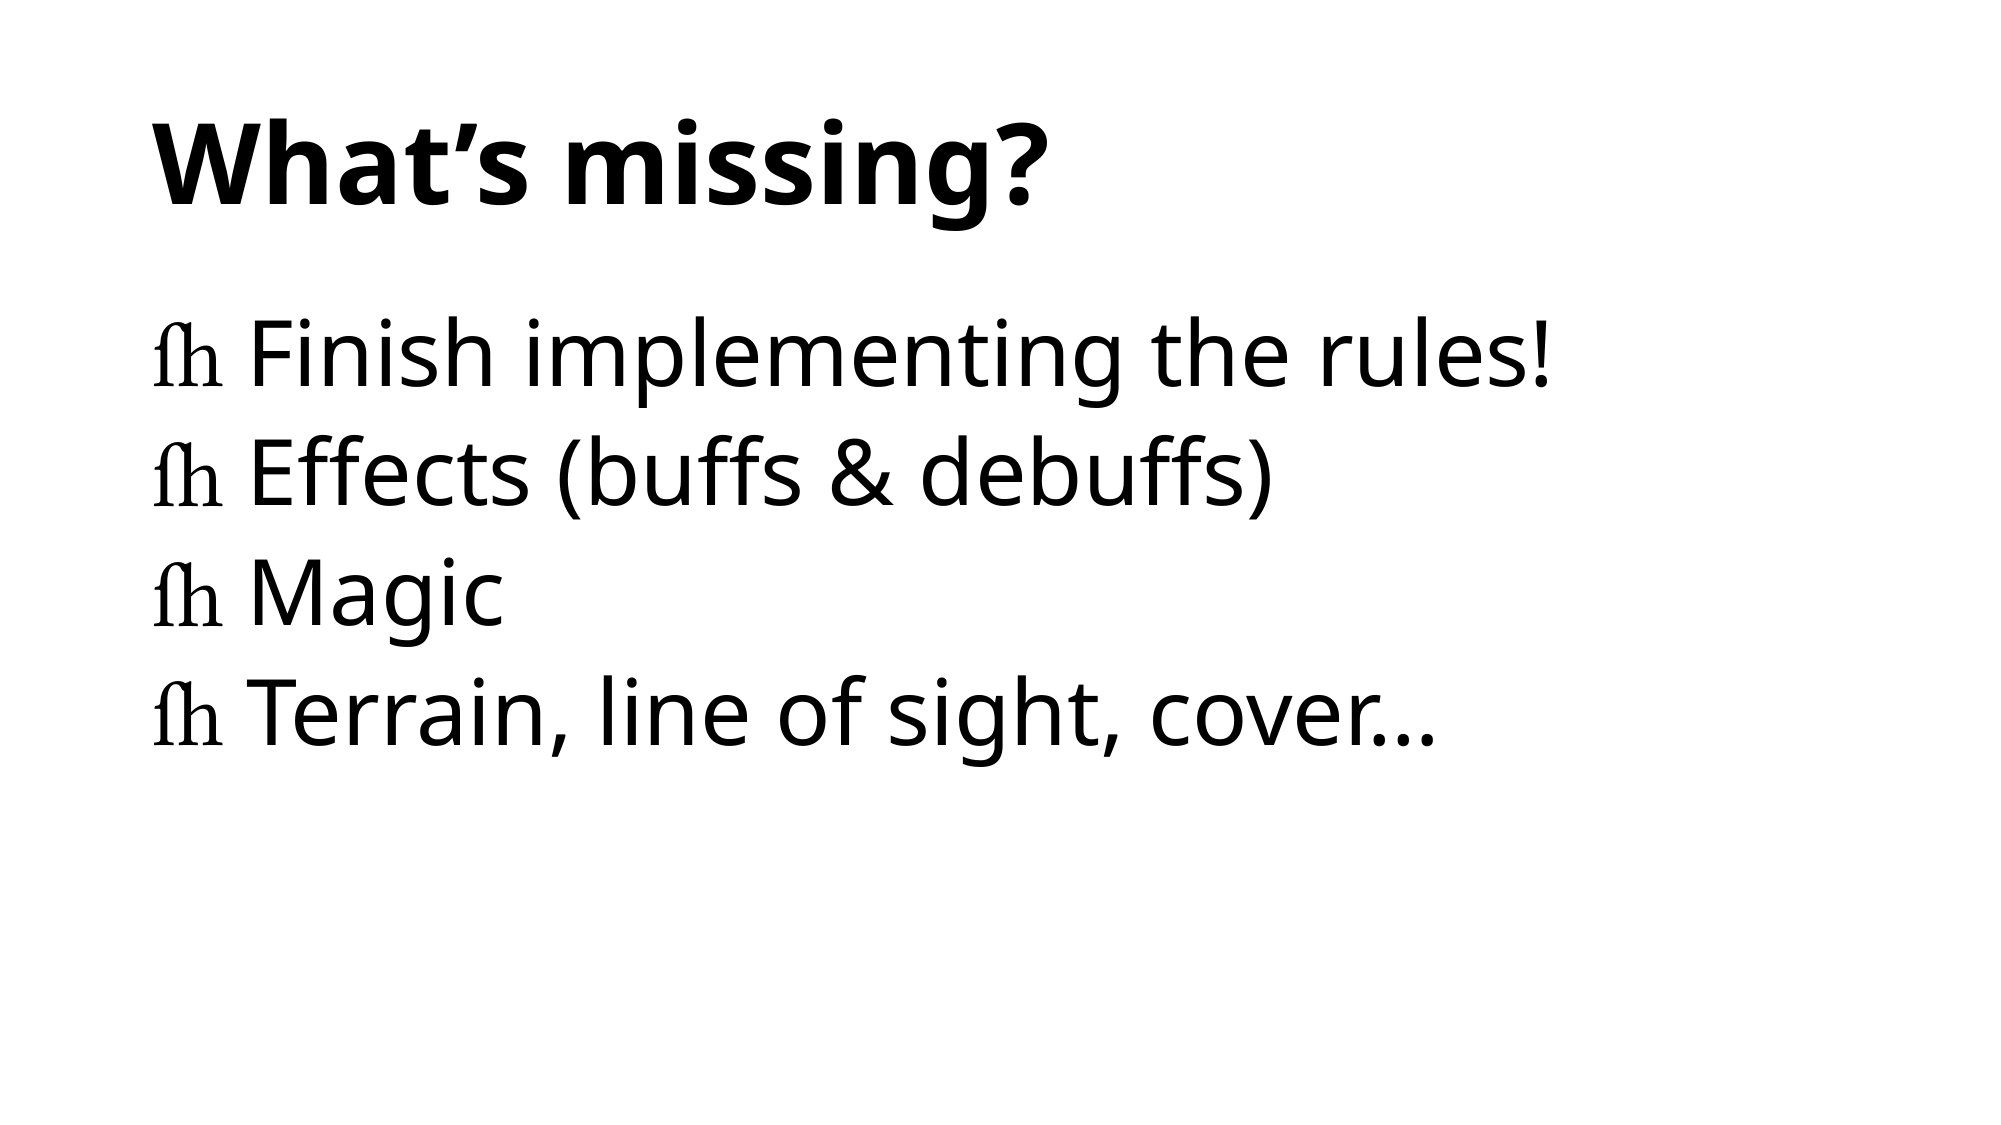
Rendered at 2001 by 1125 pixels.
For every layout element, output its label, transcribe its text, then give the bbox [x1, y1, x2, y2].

title What’s missing? [137, 59, 1863, 278]
list Finish implementing the rules! Effects (buffs & debuffs) Magic Terrain, line of sight, cover… [137, 299, 1863, 1014]
